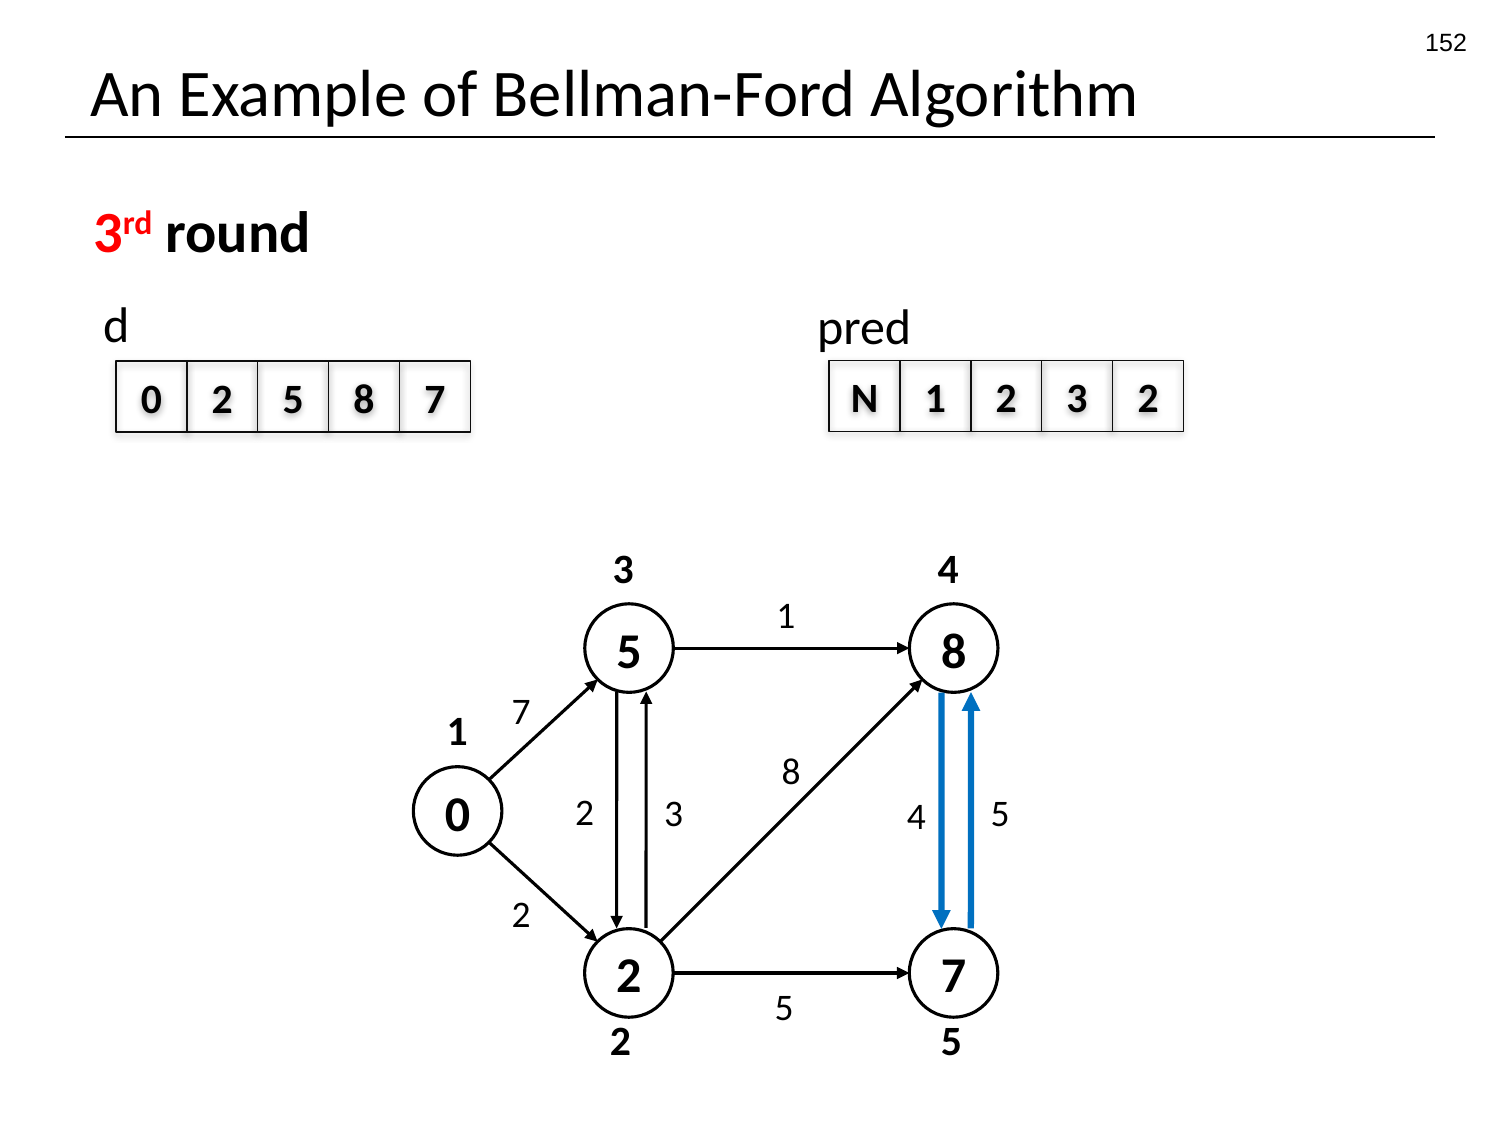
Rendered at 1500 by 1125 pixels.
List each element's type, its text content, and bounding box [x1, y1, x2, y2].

text_box 4 [922, 534, 974, 599]
text_box 3 [597, 534, 649, 599]
text_box 1 [761, 584, 811, 644]
text_box 5 [926, 1006, 978, 1072]
text_box 8 [909, 603, 998, 693]
title An Example of Bellman-Ford Algorithm [75, 20, 1425, 138]
text_box 2 [186, 360, 257, 433]
text_box d [88, 285, 145, 360]
text_box 7 [399, 360, 471, 433]
text_box 3rd round [78, 186, 326, 272]
text_box 5 [759, 980, 809, 1036]
slide_number 152 [1131, 18, 1483, 62]
text_box 2 [970, 360, 1040, 432]
text_box 1 [431, 696, 483, 762]
text_box 7 [909, 928, 998, 1010]
text_box 3 [1041, 360, 1111, 432]
text_box 0 [115, 360, 186, 433]
text_box 0 [413, 766, 502, 856]
text_box pred [802, 286, 927, 362]
text_box 5 [584, 603, 674, 693]
text_box 1 [899, 360, 969, 432]
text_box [659, 679, 923, 942]
text_box 8 [328, 360, 399, 433]
text_box 5 [975, 781, 1025, 842]
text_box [488, 842, 598, 942]
text_box 5 [257, 360, 328, 433]
text_box 4 [927, 784, 937, 845]
text_box N [828, 362, 896, 432]
text_box 2 [595, 1006, 647, 1072]
text_box 2 [584, 928, 674, 1014]
text_box 2 [560, 780, 609, 840]
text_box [488, 679, 598, 780]
text_box 2 [1112, 360, 1184, 432]
